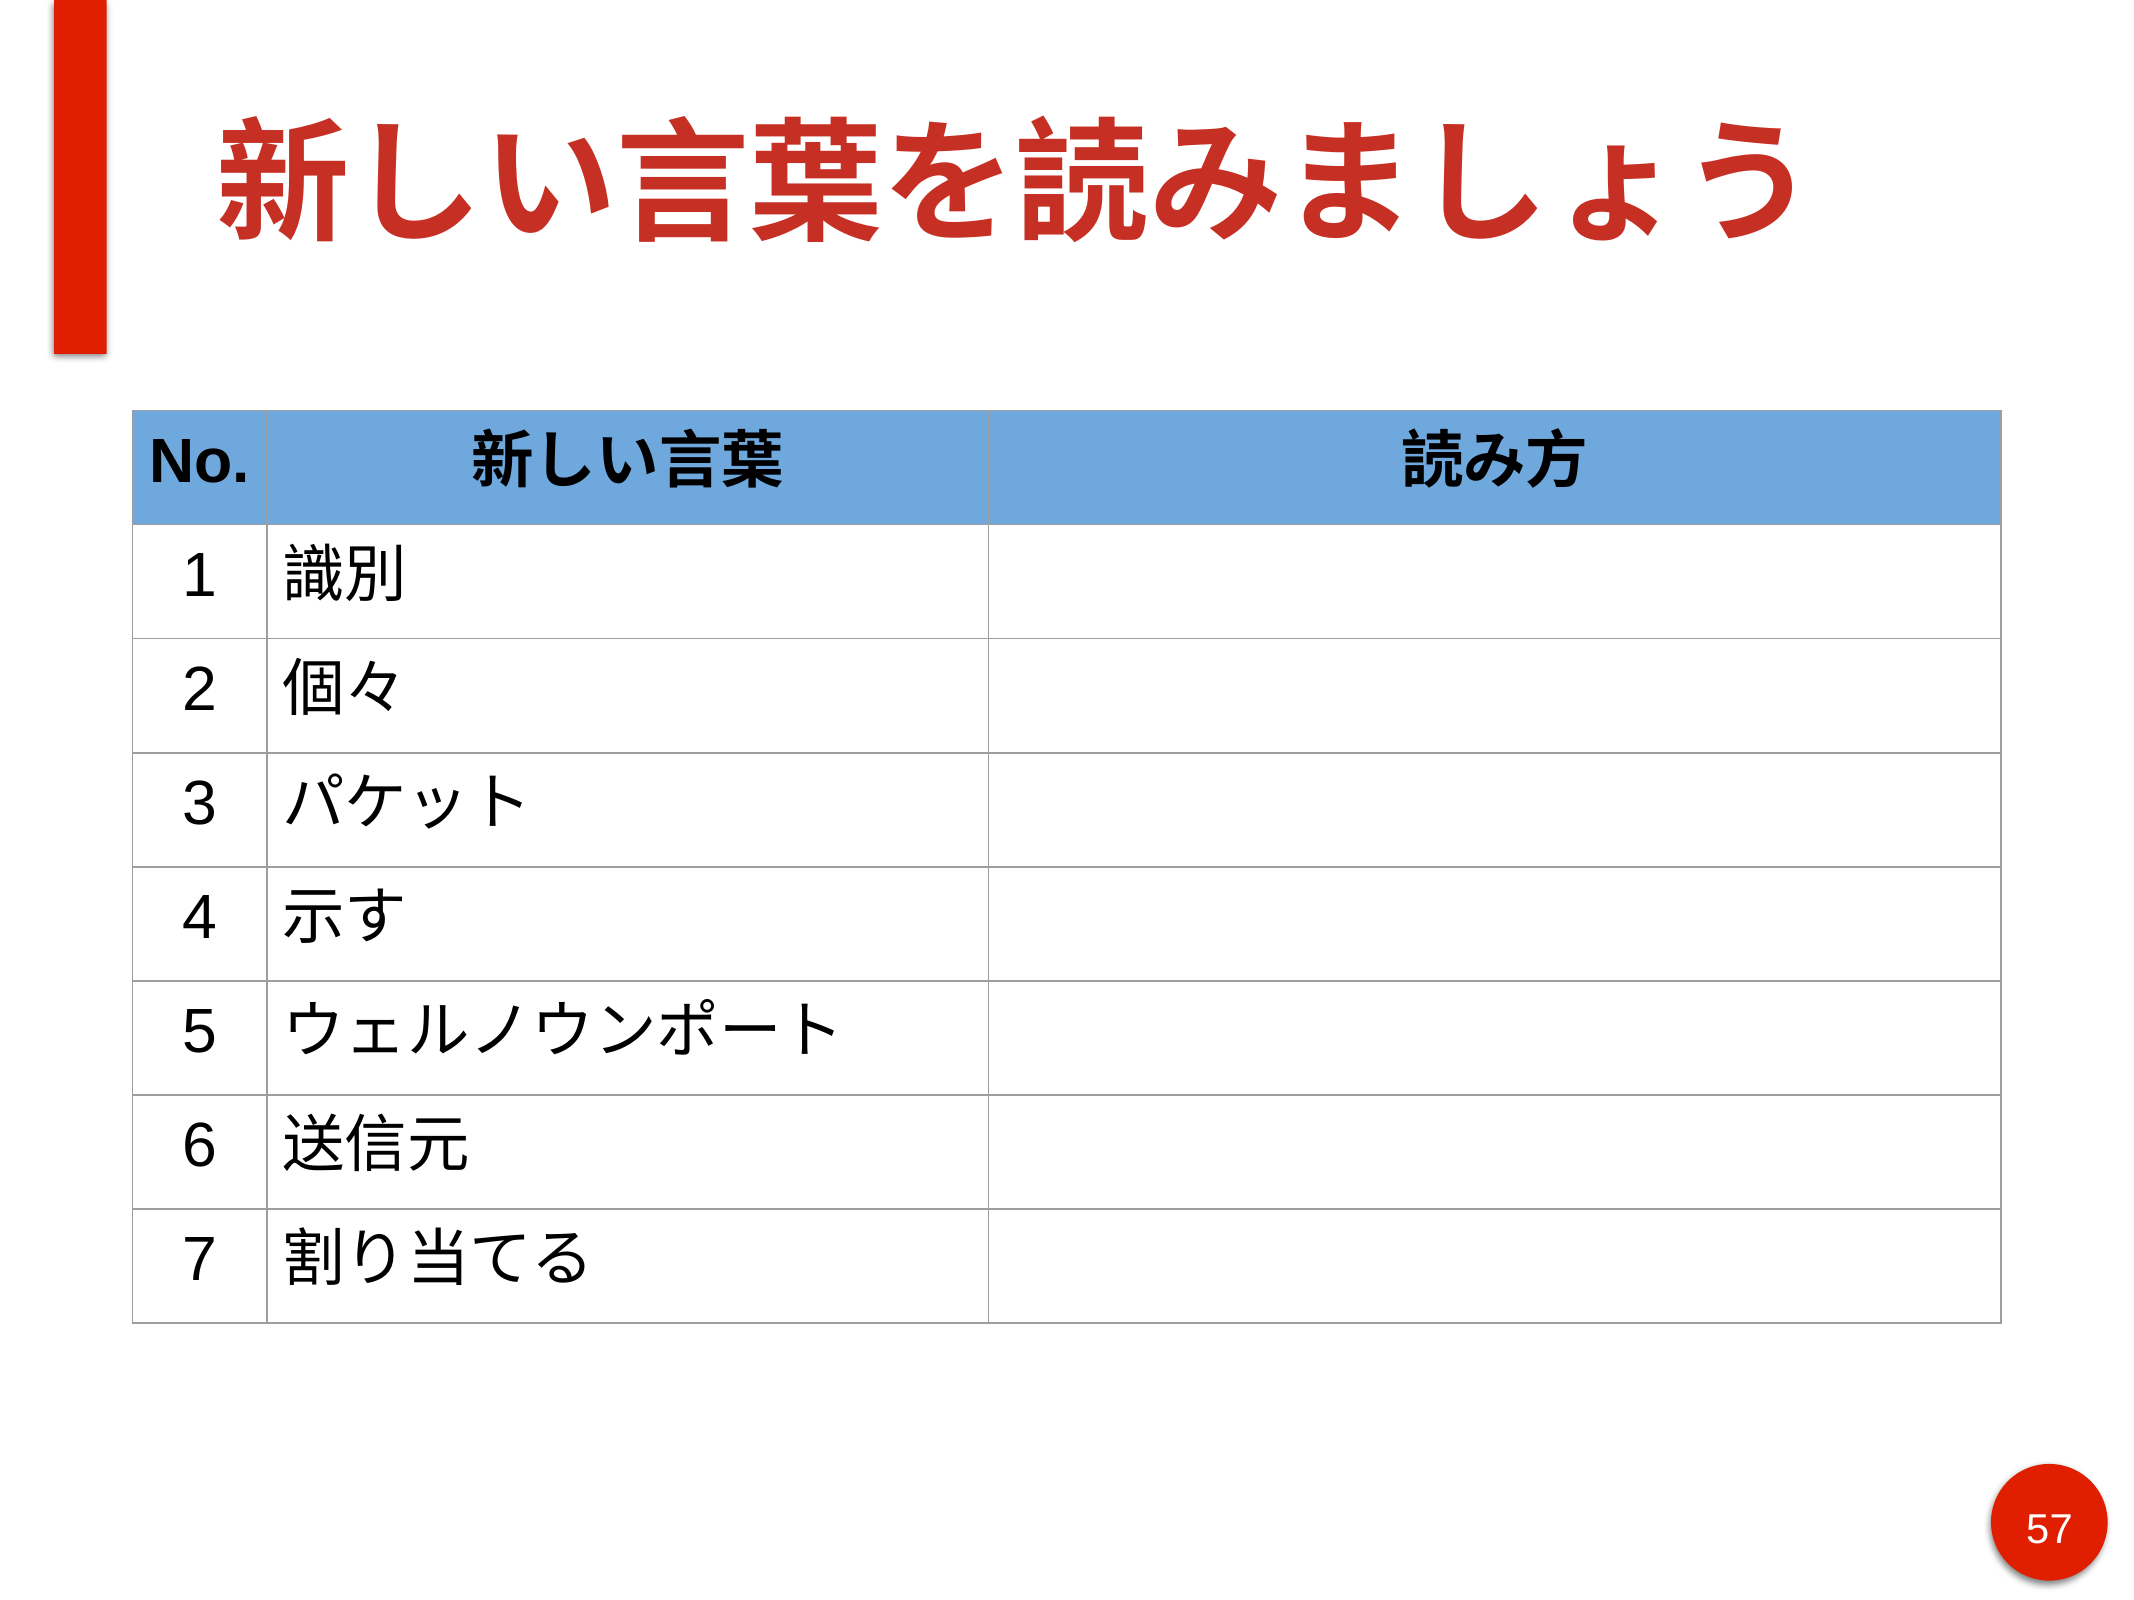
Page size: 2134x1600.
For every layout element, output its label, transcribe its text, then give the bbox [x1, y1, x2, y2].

table_cell 5 [133, 982, 266, 1094]
table_cell パケット [268, 754, 988, 866]
table_cell 2 [133, 639, 266, 752]
table_cell 1 [133, 525, 266, 638]
table_cell 4 [133, 868, 266, 980]
table_cell [989, 1096, 2000, 1208]
table_cell [989, 639, 2000, 752]
table_cell [989, 525, 2000, 638]
table_header No. [133, 411, 266, 524]
table_cell [989, 1210, 2000, 1322]
table_cell 3 [133, 754, 266, 866]
title 新しい言葉を読みましょう [208, 18, 2030, 336]
table_cell 個々 [268, 639, 988, 752]
slide_number 57 [2012, 1493, 2087, 1552]
table_cell 6 [133, 1096, 266, 1208]
table_cell 7 [133, 1210, 266, 1322]
table_cell [989, 982, 2000, 1094]
table_cell 割り当てる [268, 1210, 988, 1322]
table_cell [989, 754, 2000, 866]
table_cell 示す [268, 868, 988, 980]
table_header 読み方 [989, 411, 2000, 524]
table_cell [989, 868, 2000, 980]
table_cell 識別 [268, 525, 988, 638]
table_cell 送信元 [268, 1096, 988, 1208]
table_header 新しい言葉 [268, 411, 988, 524]
table_cell ウェルノウンポート [268, 982, 988, 1094]
